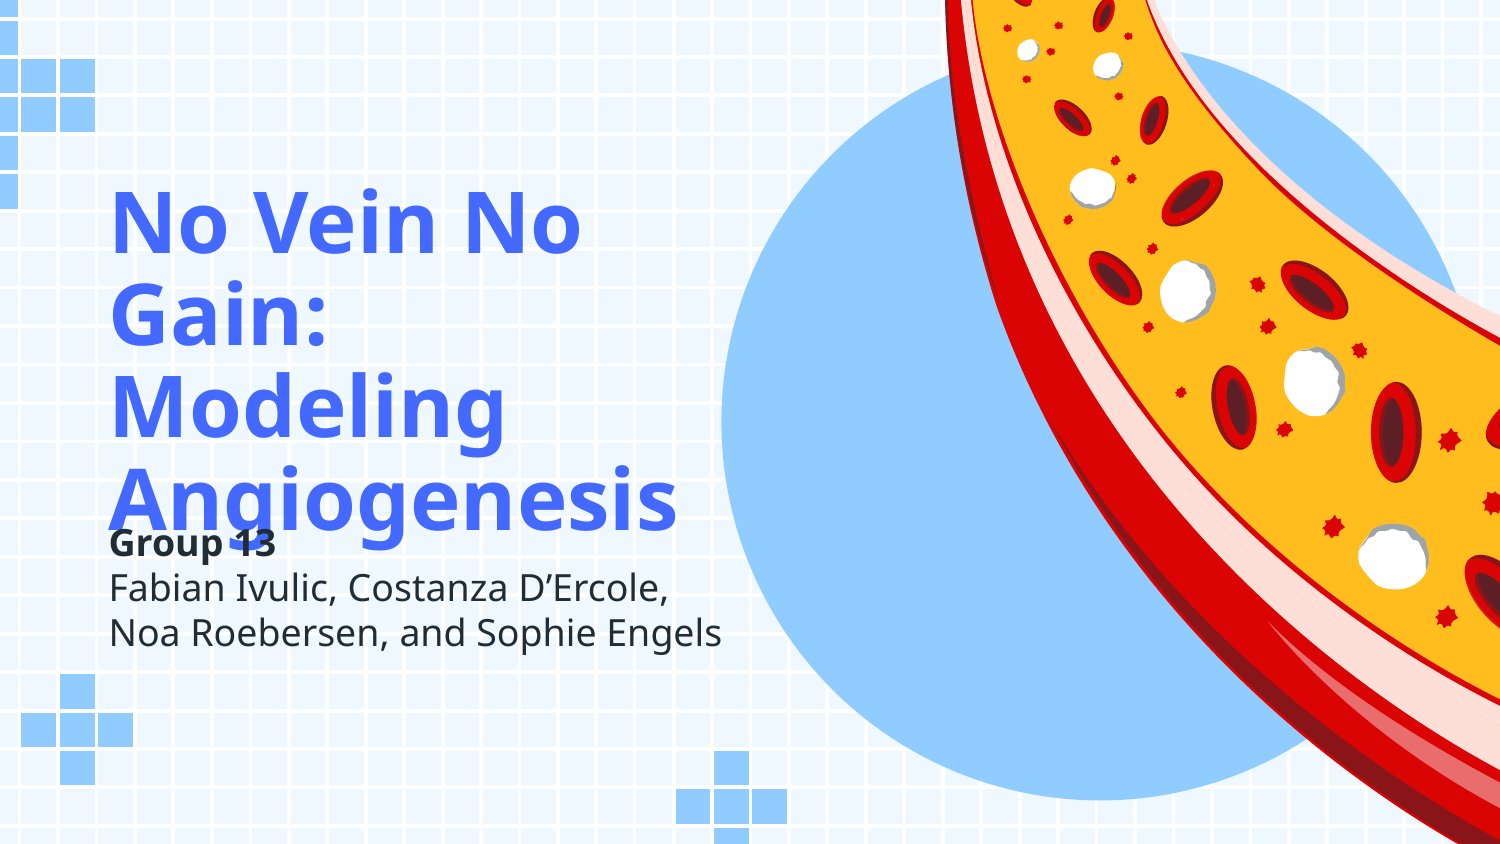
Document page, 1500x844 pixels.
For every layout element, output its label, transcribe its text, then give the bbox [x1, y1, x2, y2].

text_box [944, 0, 1500, 844]
text_box [743, 79, 939, 765]
subtitle Group 13 Fabian Ivulic, Costanza D’Ercole, Noa Roebersen, and Sophie Engels [93, 533, 802, 639]
title No Vein No Gain: Modeling Angiogenesis [93, 132, 743, 533]
